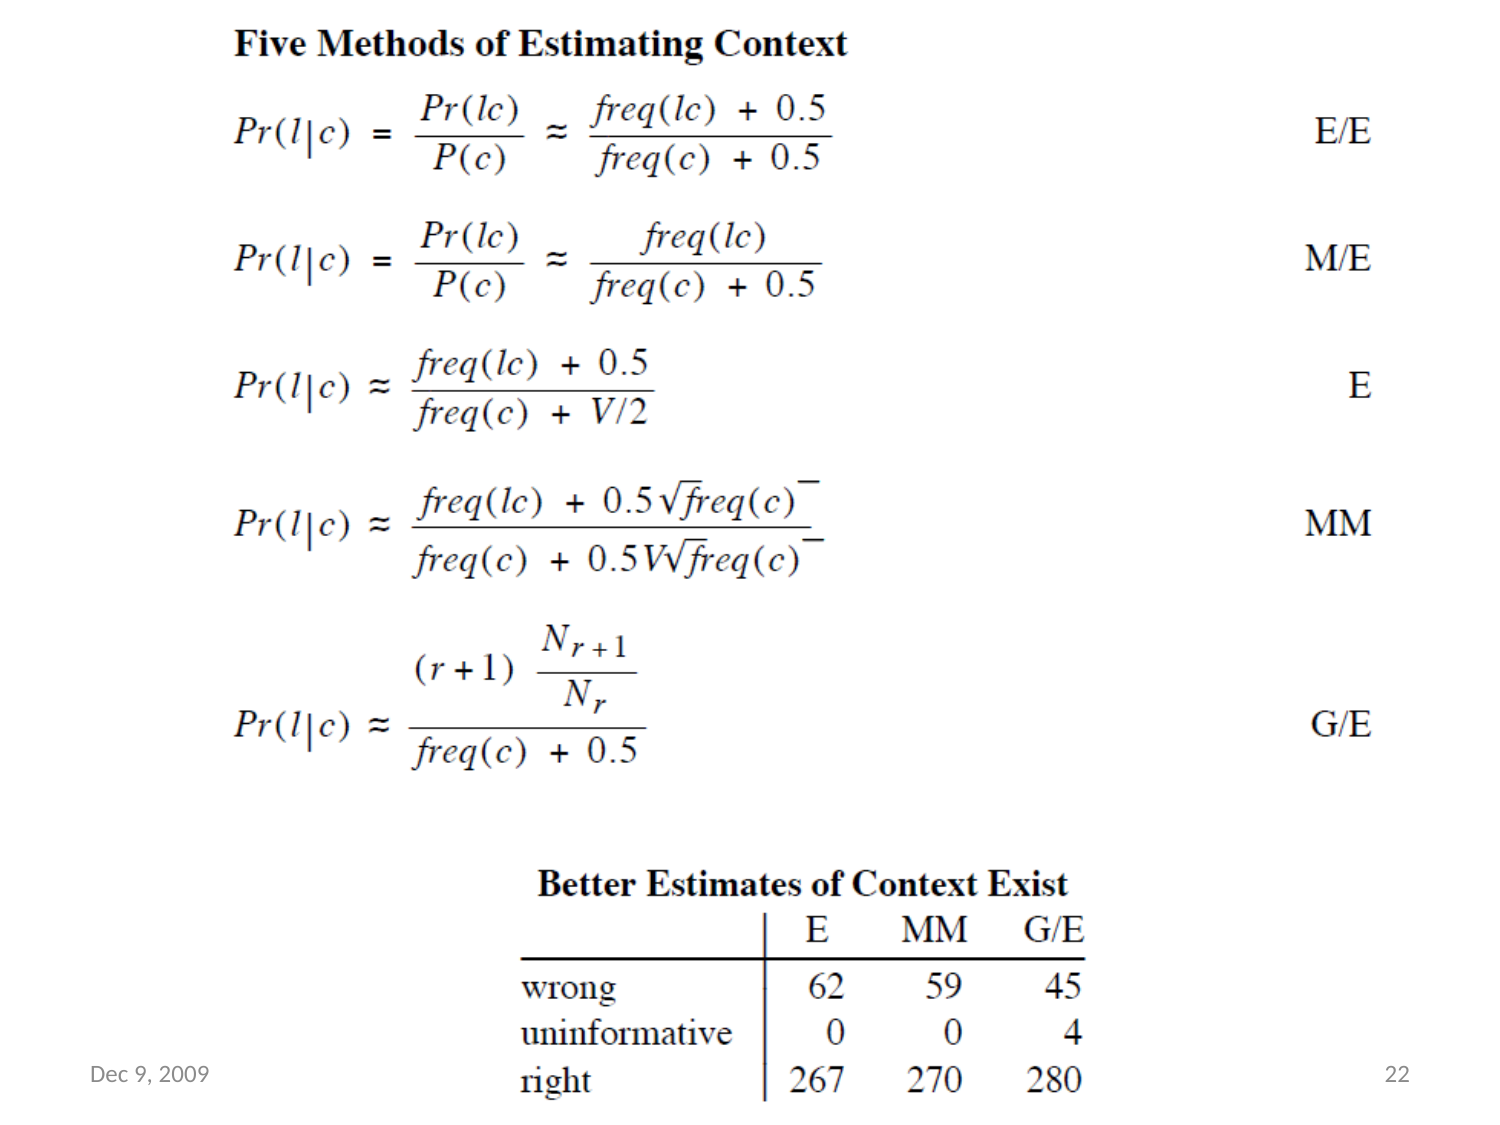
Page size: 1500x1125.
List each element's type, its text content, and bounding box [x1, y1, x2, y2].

picture [222, 0, 1376, 1125]
slide_number 22 [1379, 1042, 1425, 1103]
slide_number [75, 1042, 216, 1103]
